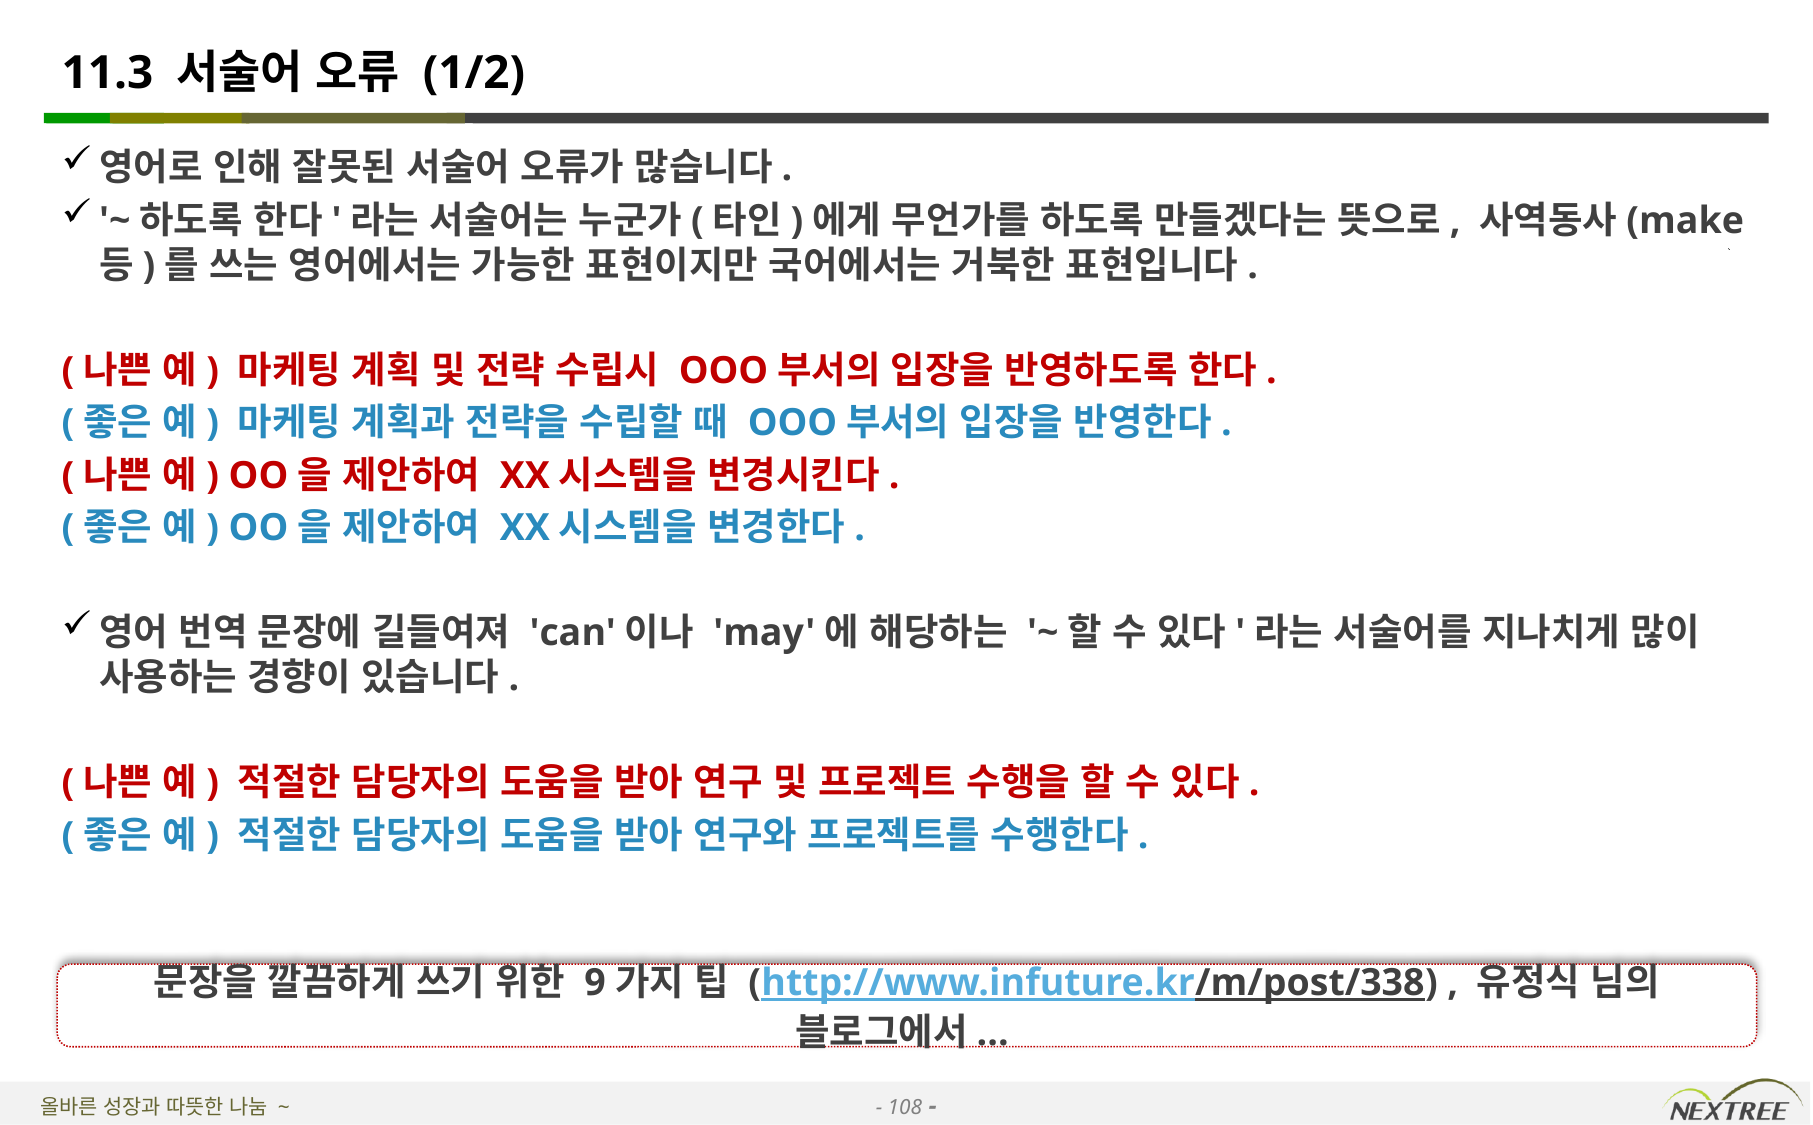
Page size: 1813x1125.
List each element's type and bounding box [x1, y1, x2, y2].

title [55, 22, 1557, 118]
list [55, 137, 1757, 292]
text_box [57, 964, 1757, 1047]
picture [1662, 1078, 1804, 1122]
